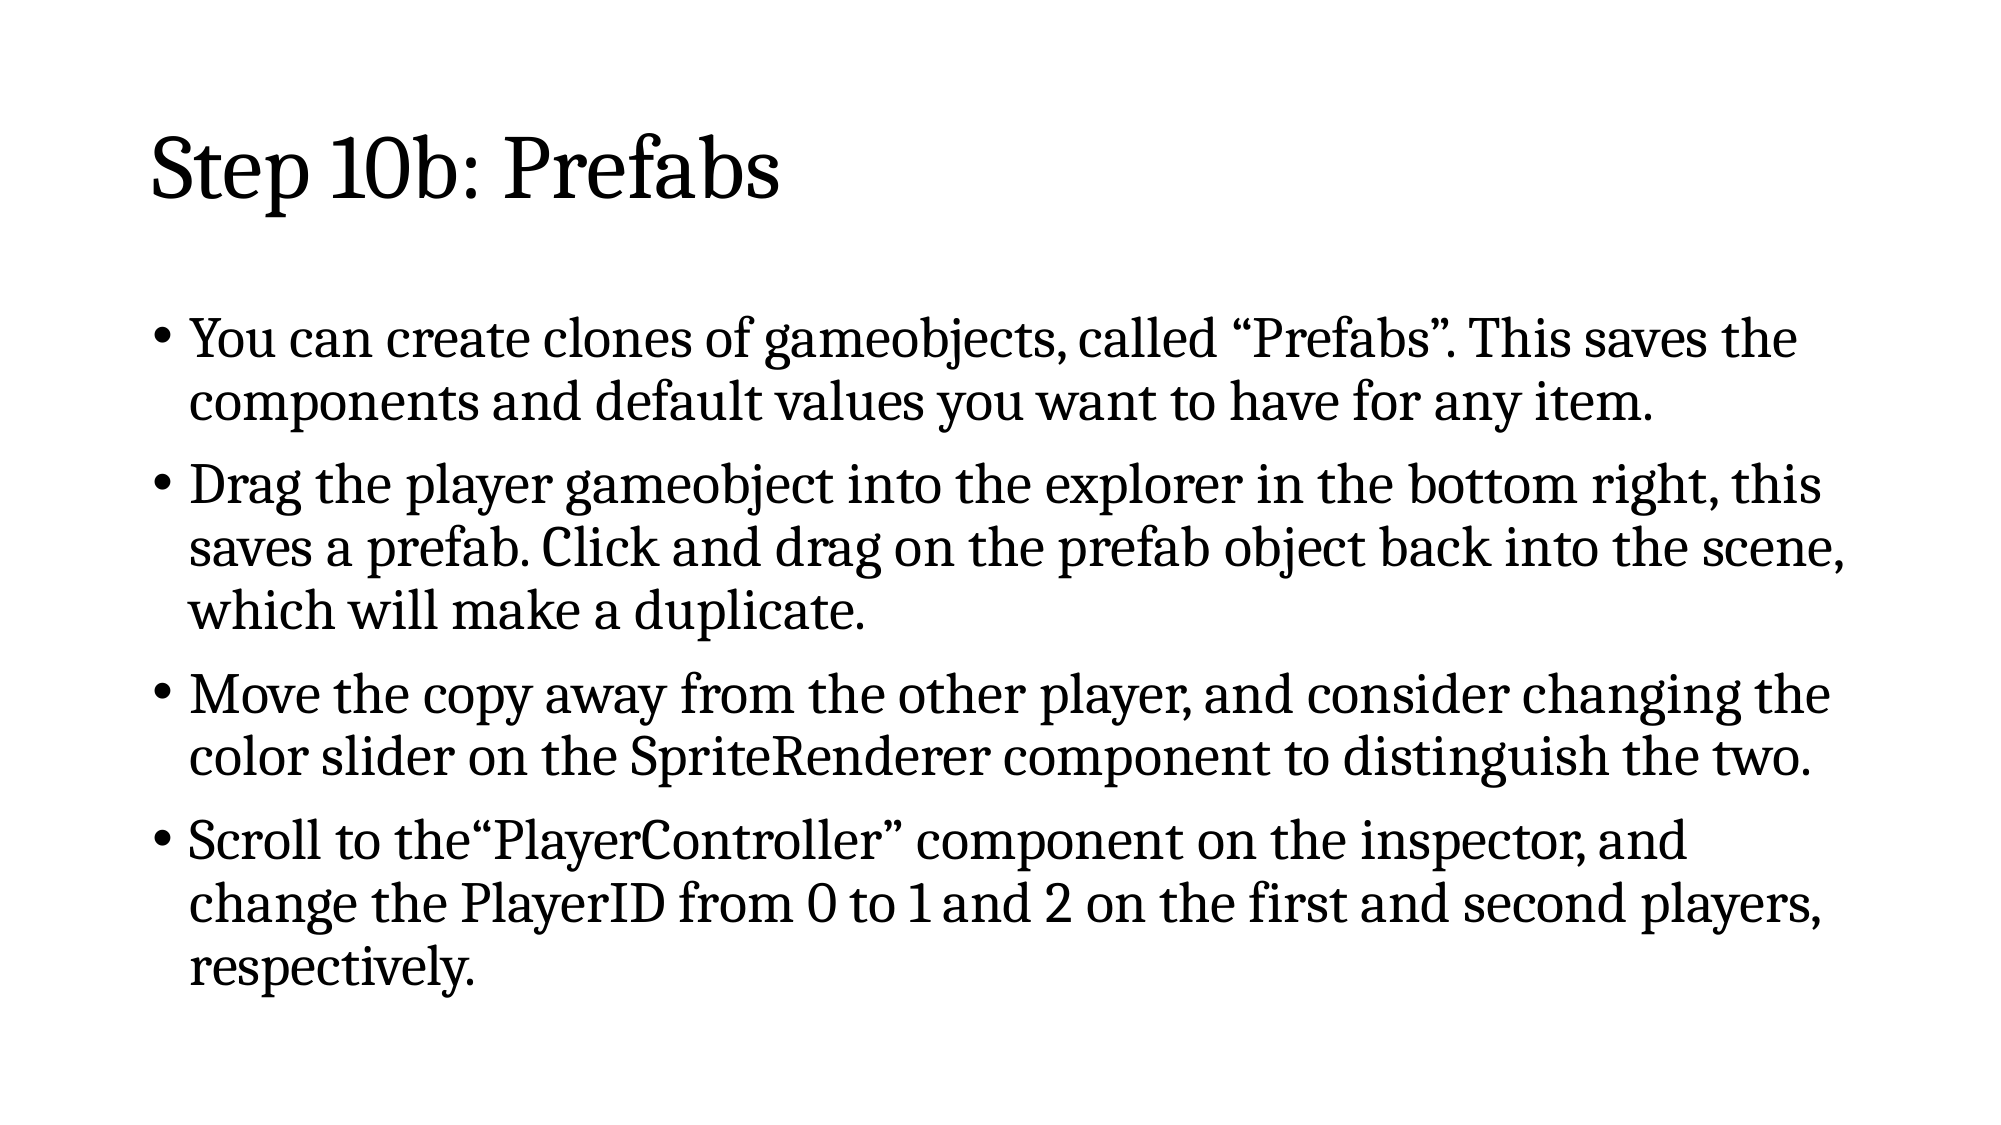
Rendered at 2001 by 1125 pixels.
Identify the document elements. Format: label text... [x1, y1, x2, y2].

list You can create clones of gameobjects, called “Prefabs”. This saves the components and default values you want to have for any item. Drag the player gameobject into the explorer in the bottom right, this saves a prefab. Click and drag on the prefab object back into the scene, which will make a duplicate. Move the copy away from the other player, and consider changing the color slider on the SpriteRenderer component to distinguish the two. Scroll to the“PlayerController” component on the inspector, and change the PlayerID from 0 to 1 and 2 on the first and second players, respectively. [137, 299, 1863, 1014]
title Step 10b: Prefabs [137, 59, 1863, 278]
